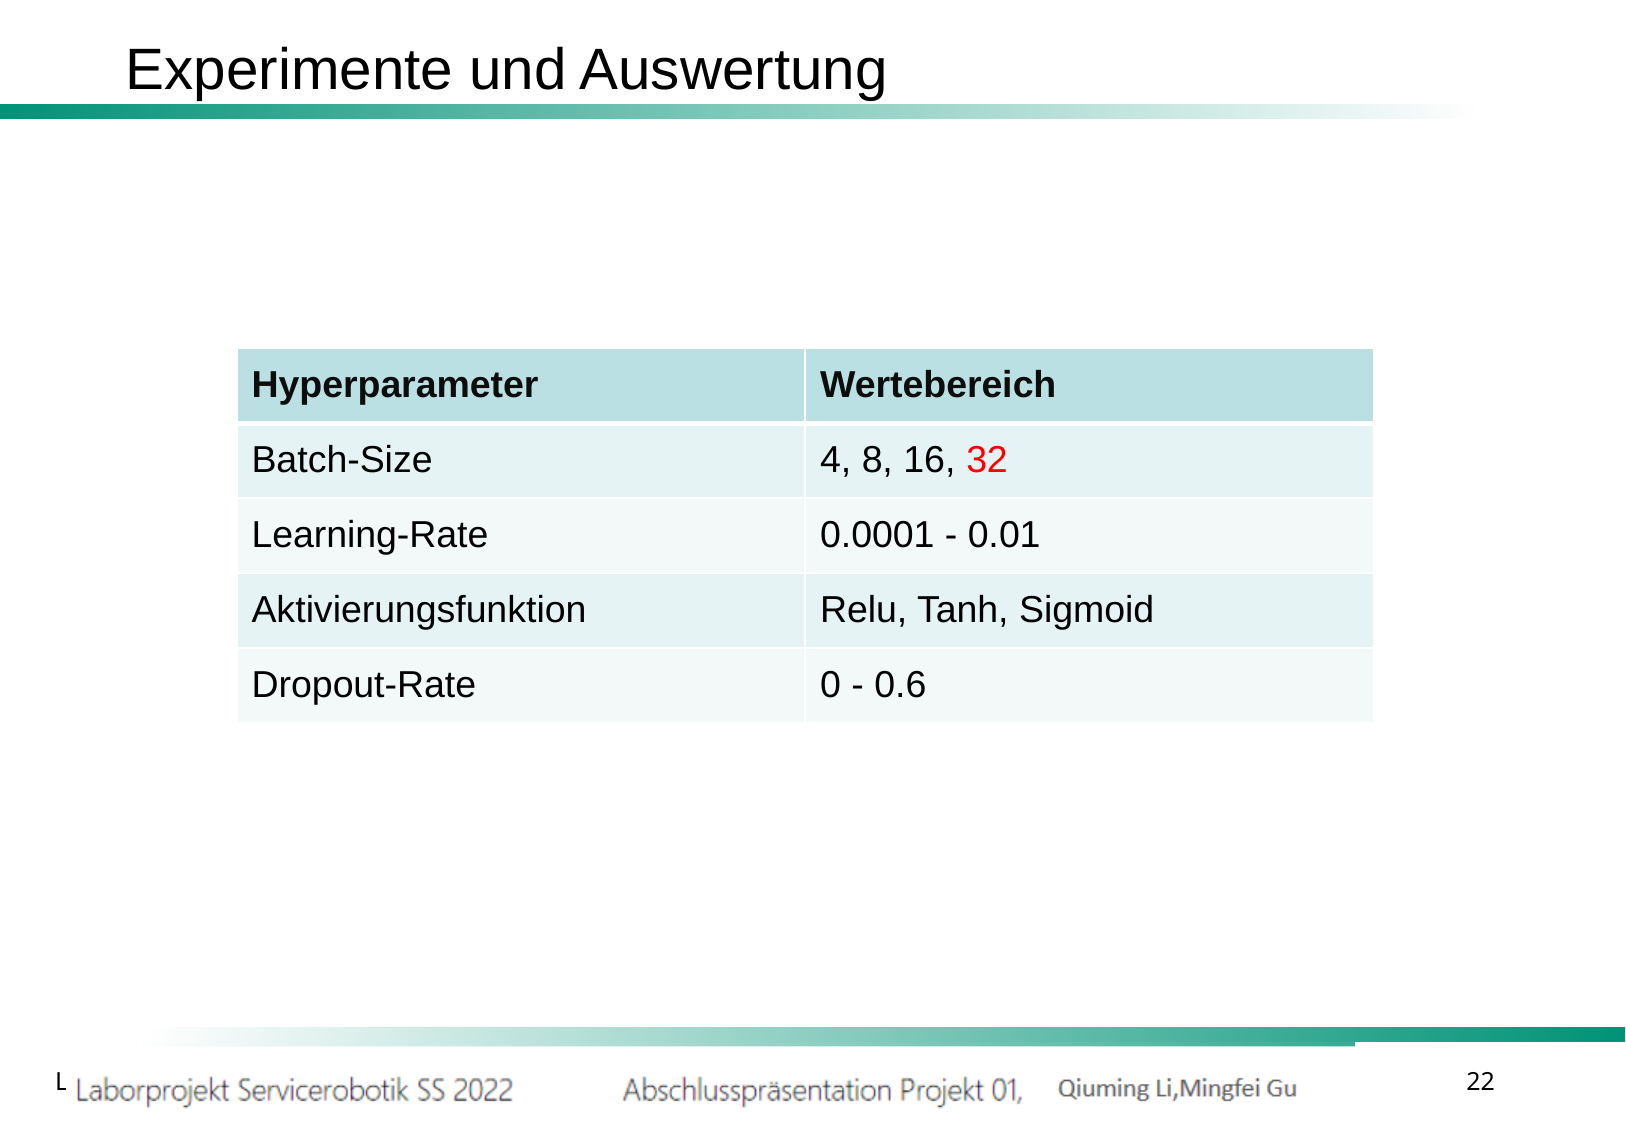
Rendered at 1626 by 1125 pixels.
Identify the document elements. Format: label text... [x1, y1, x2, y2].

picture [66, 1042, 1355, 1125]
table_header Hyperparameter [238, 349, 804, 421]
table_cell Batch-Size [238, 426, 804, 497]
table_cell 0.0001 - 0.01 [806, 499, 1373, 572]
table_cell Dropout-Rate [238, 649, 804, 722]
table_cell 4, 8, 16, 32 [806, 426, 1373, 497]
table_cell Learning-Rate [238, 499, 804, 572]
table_cell Aktivierungsfunktion [238, 574, 804, 647]
text_box Experimente und Auswertung [111, 23, 1065, 109]
table_cell Relu, Tanh, Sigmoid [806, 574, 1373, 647]
table_cell 0 - 0.6 [806, 649, 1373, 722]
table_header Wertebereich [806, 349, 1373, 421]
